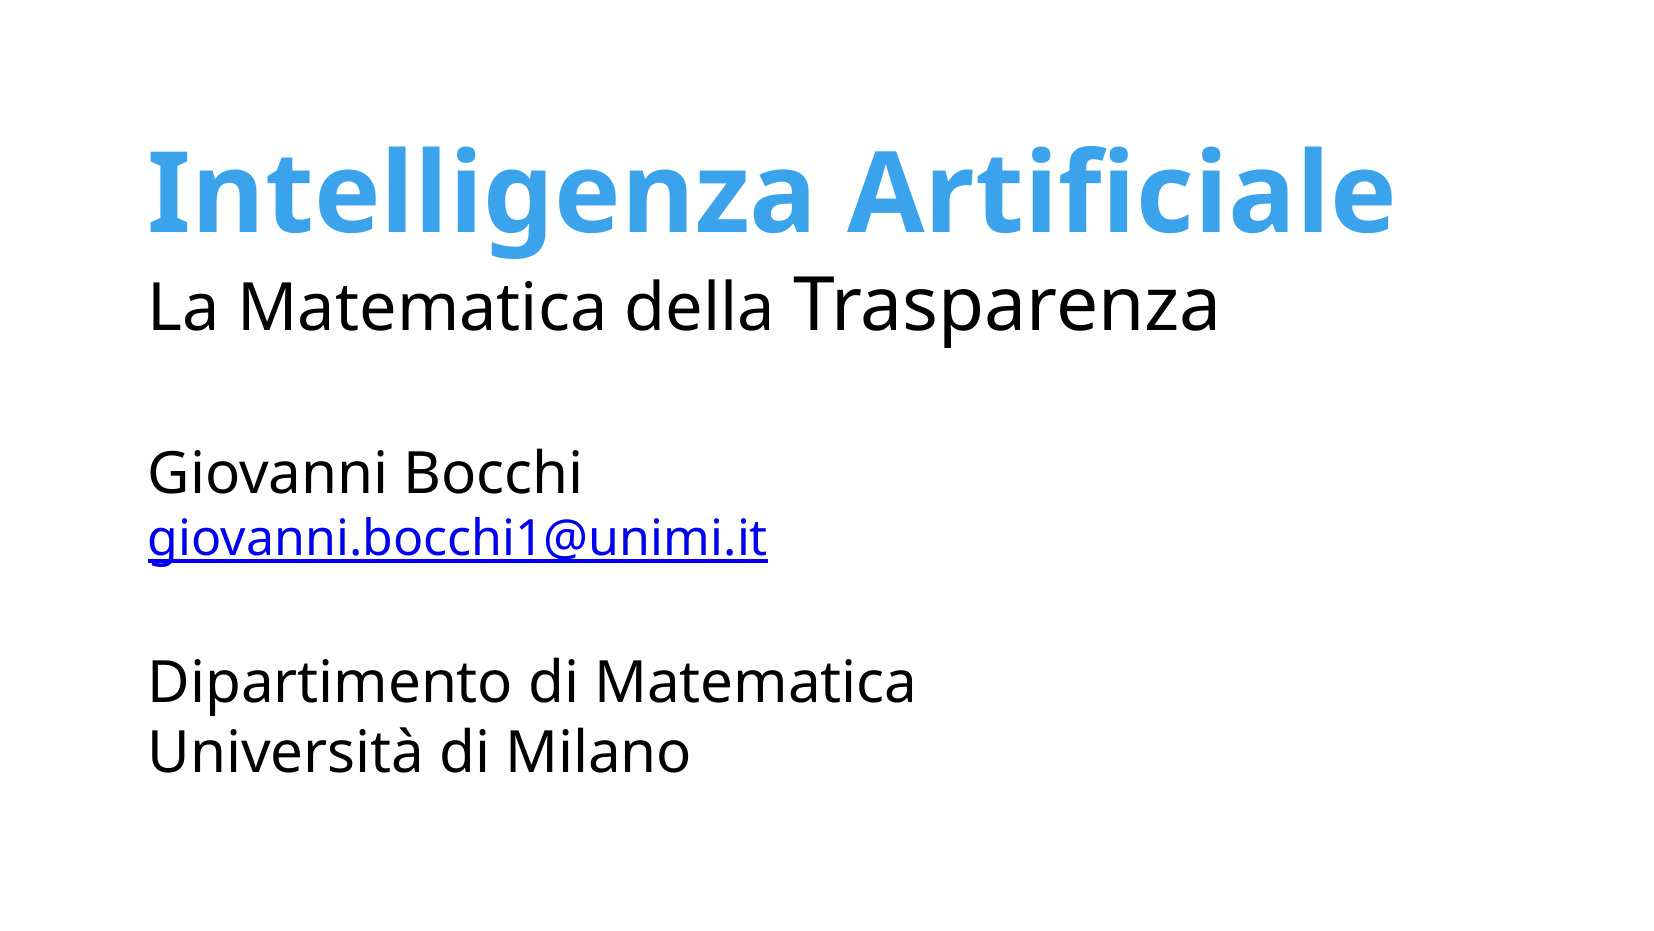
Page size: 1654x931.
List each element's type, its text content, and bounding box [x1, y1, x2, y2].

subtitle Intelligenza Artificiale La Matematica della Trasparenza Giovanni Bocchi giovanni.bocchi1@unimi.it Dipartimento di Matematica Università di Milano [147, 147, 1506, 757]
